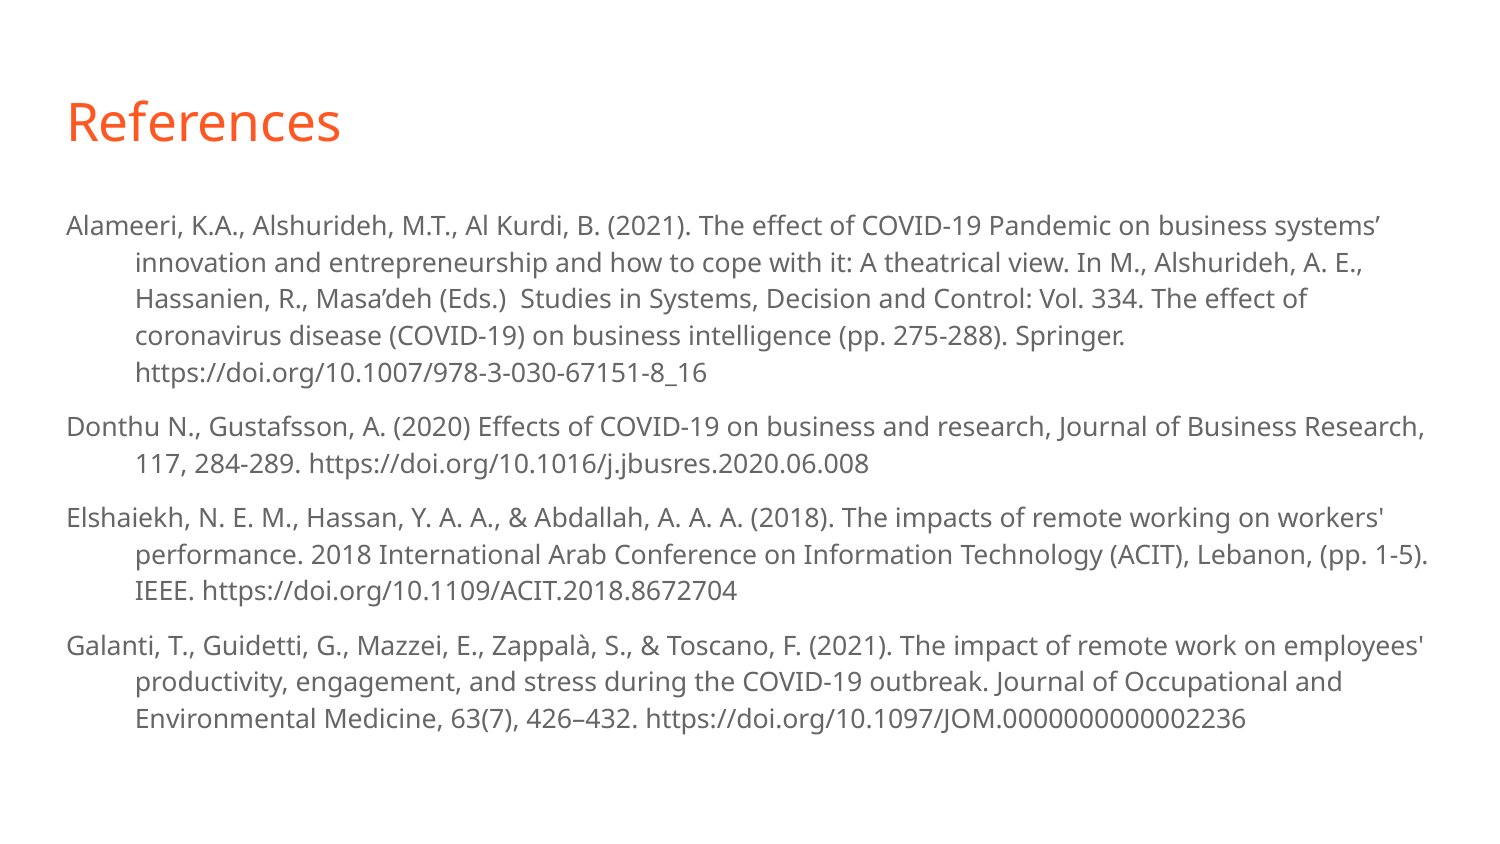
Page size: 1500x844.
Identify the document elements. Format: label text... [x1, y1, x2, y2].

list Alameeri, K.A., Alshurideh, M.T., Al Kurdi, B. (2021). The effect of COVID-19 Pandemic on business systems’ innovation and entrepreneurship and how to cope with it: A theatrical view. In M., Alshurideh, A. E., Hassanien, R., Masa’deh (Eds.) Studies in Systems, Decision and Control: Vol. 334. The effect of coronavirus disease (COVID-19) on business intelligence (pp. 275-288). Springer. https://doi.org/10.1007/978-3-030-67151-8_16 Donthu N., Gustafsson, A. (2020) Effects of COVID-19 on business and research, Journal of Business Research, 117, 284-289. https://doi.org/10.1016/j.jbusres.2020.06.008 Elshaiekh, N. E. M., Hassan, Y. A. A., & Abdallah, A. A. A. (2018). The impacts of remote working on workers' performance. 2018 International Arab Conference on Information Technology (ACIT), Lebanon, (pp. 1-5). IEEE. https://doi.org/10.1109/ACIT.2018.8672704 Galanti, T., Guidetti, G., Mazzei, E., Zappalà, S., & Toscano, F. (2021). The impact of remote work on employees' productivity, engagement, and stress during the COVID-19 outbreak. Journal of Occupational and Environmental Medicine, 63(7), 426–432. https://doi.org/10.1097/JOM.0000000000002236 [51, 189, 1449, 771]
title References [51, 72, 1449, 167]
